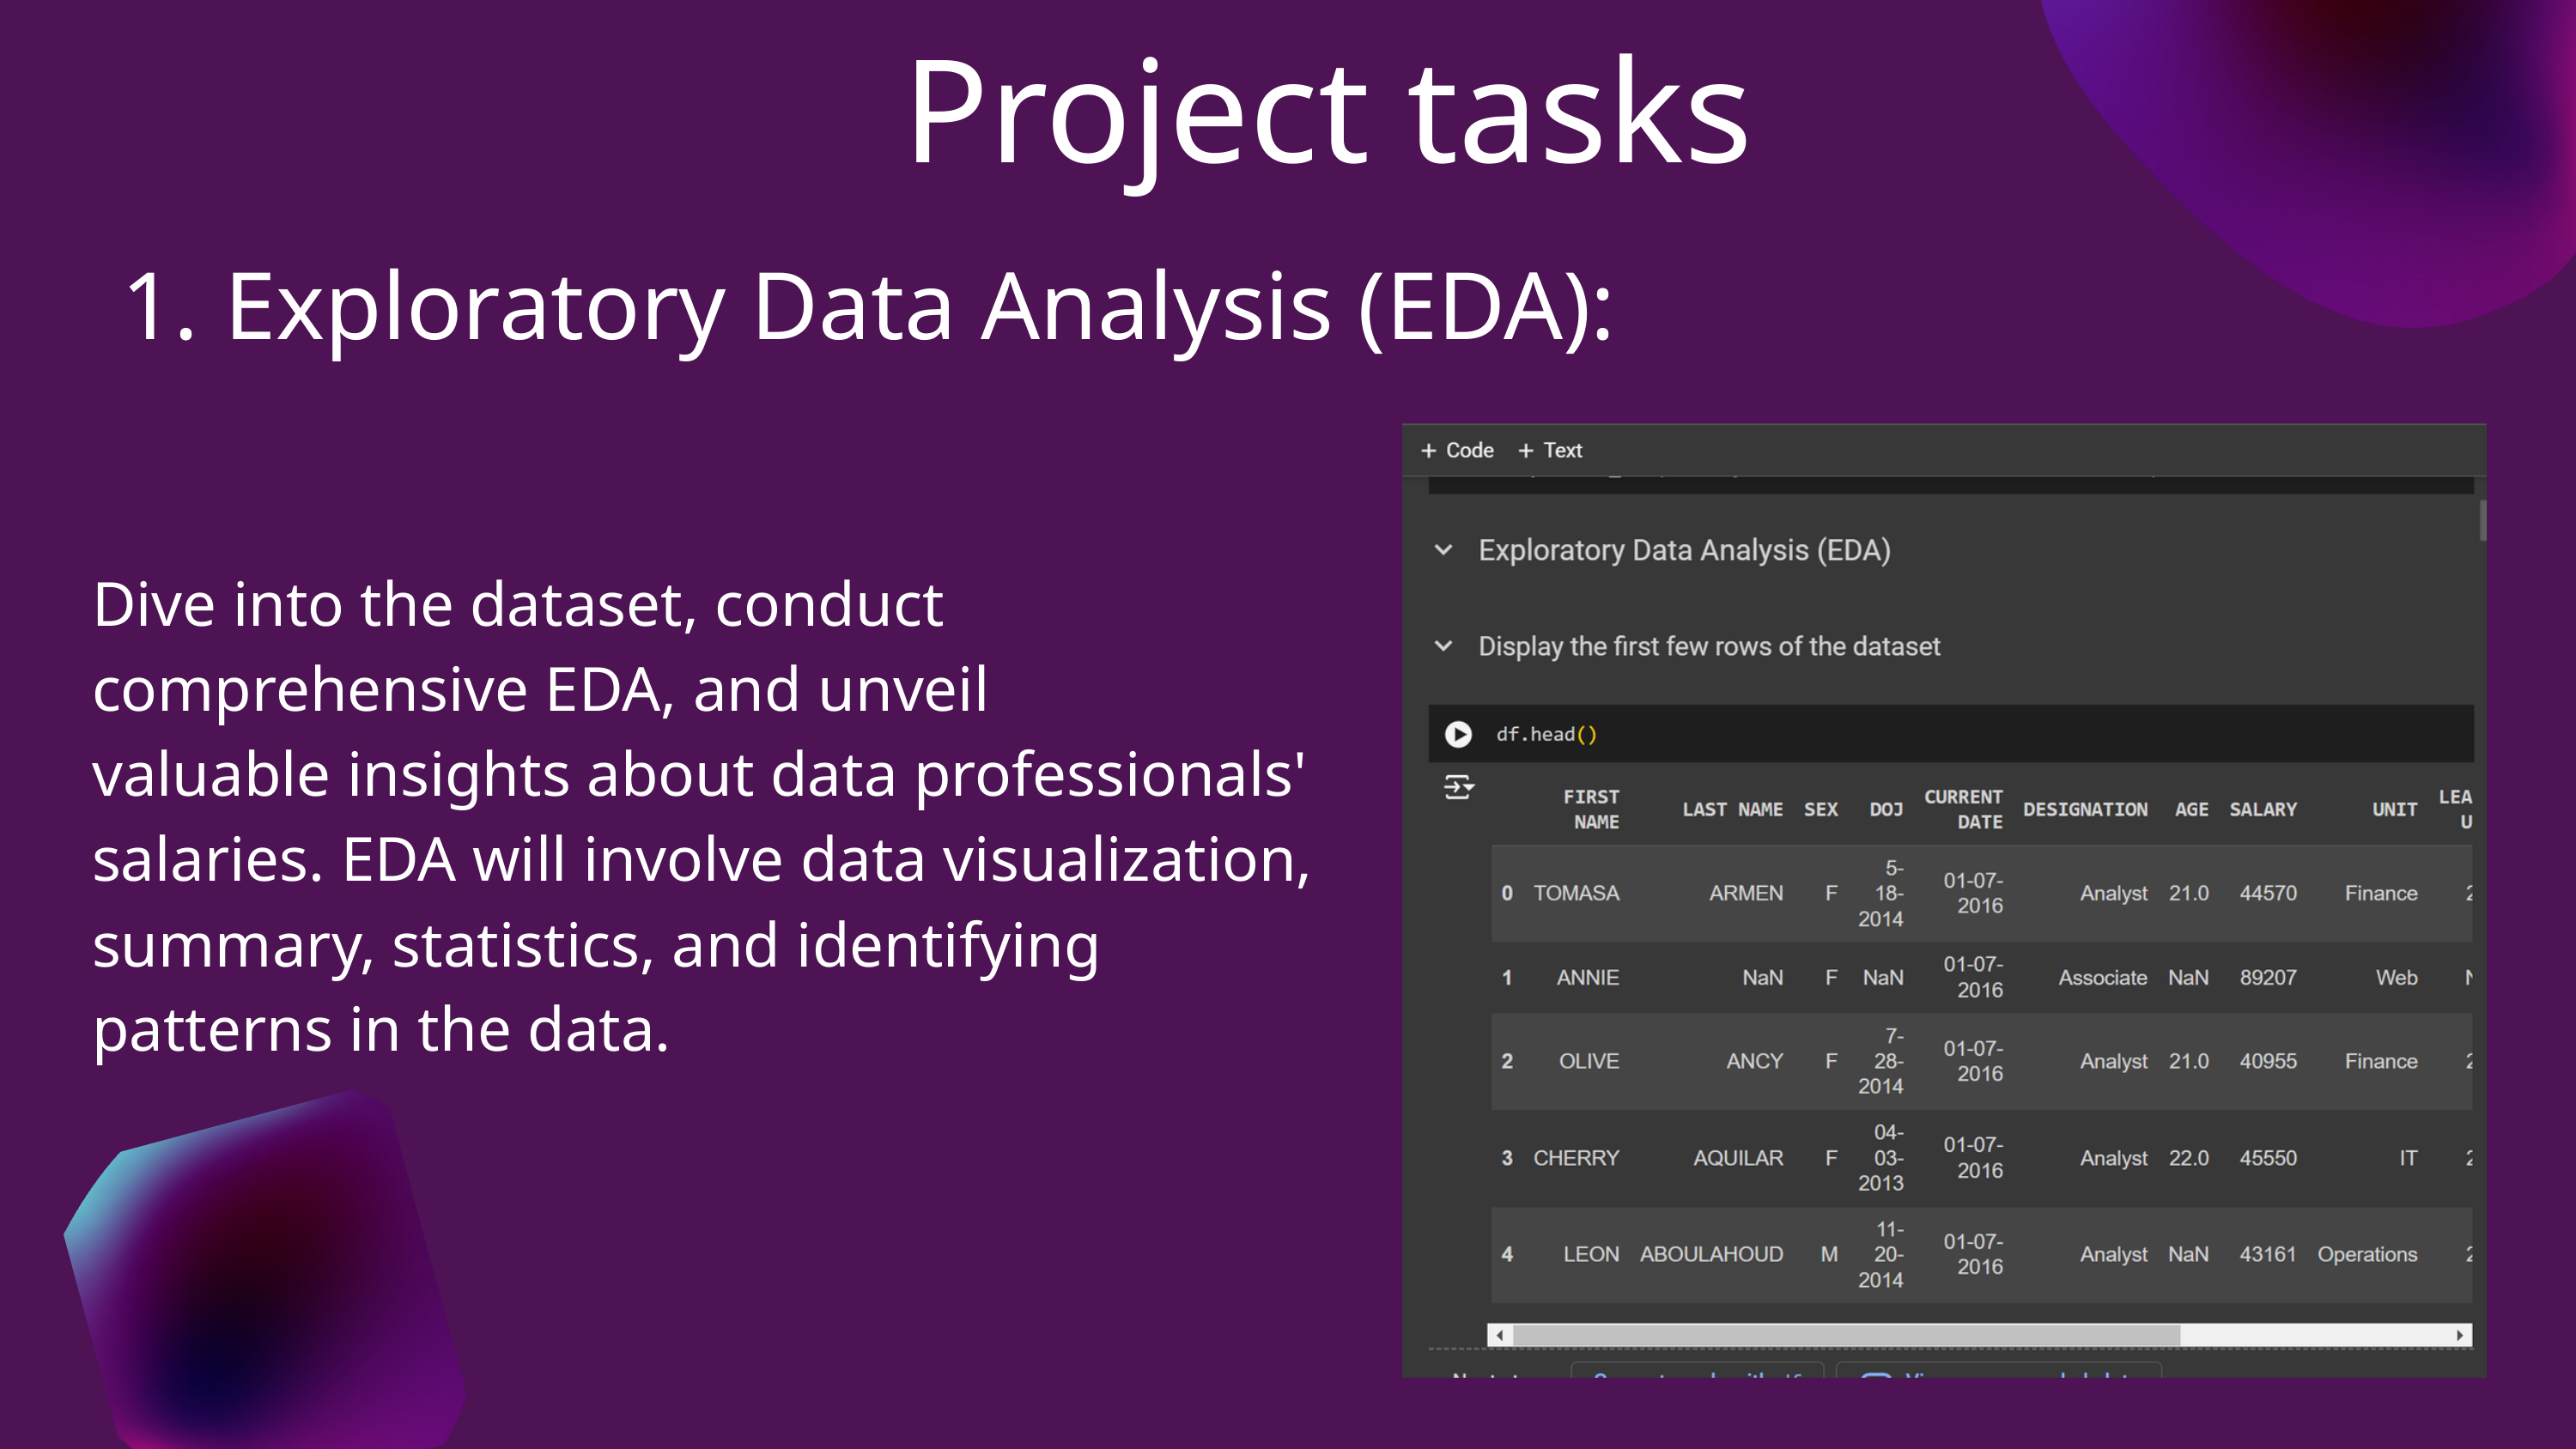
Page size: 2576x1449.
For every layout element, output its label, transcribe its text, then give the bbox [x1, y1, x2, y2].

text_box Dive into the dataset, conduct comprehensive EDA, and unveil valuable insights about data professionals' salaries. EDA will involve data visualization, summary, statistics, and identifying patterns in the data. [92, 553, 1328, 1064]
text_box Project tasks [833, 22, 1824, 191]
text_box [1402, 423, 2488, 1378]
text_box [46, 1081, 478, 1449]
text_box [2038, 0, 2576, 328]
text_box Exploratory Data Analysis (EDA): [0, 227, 1659, 359]
